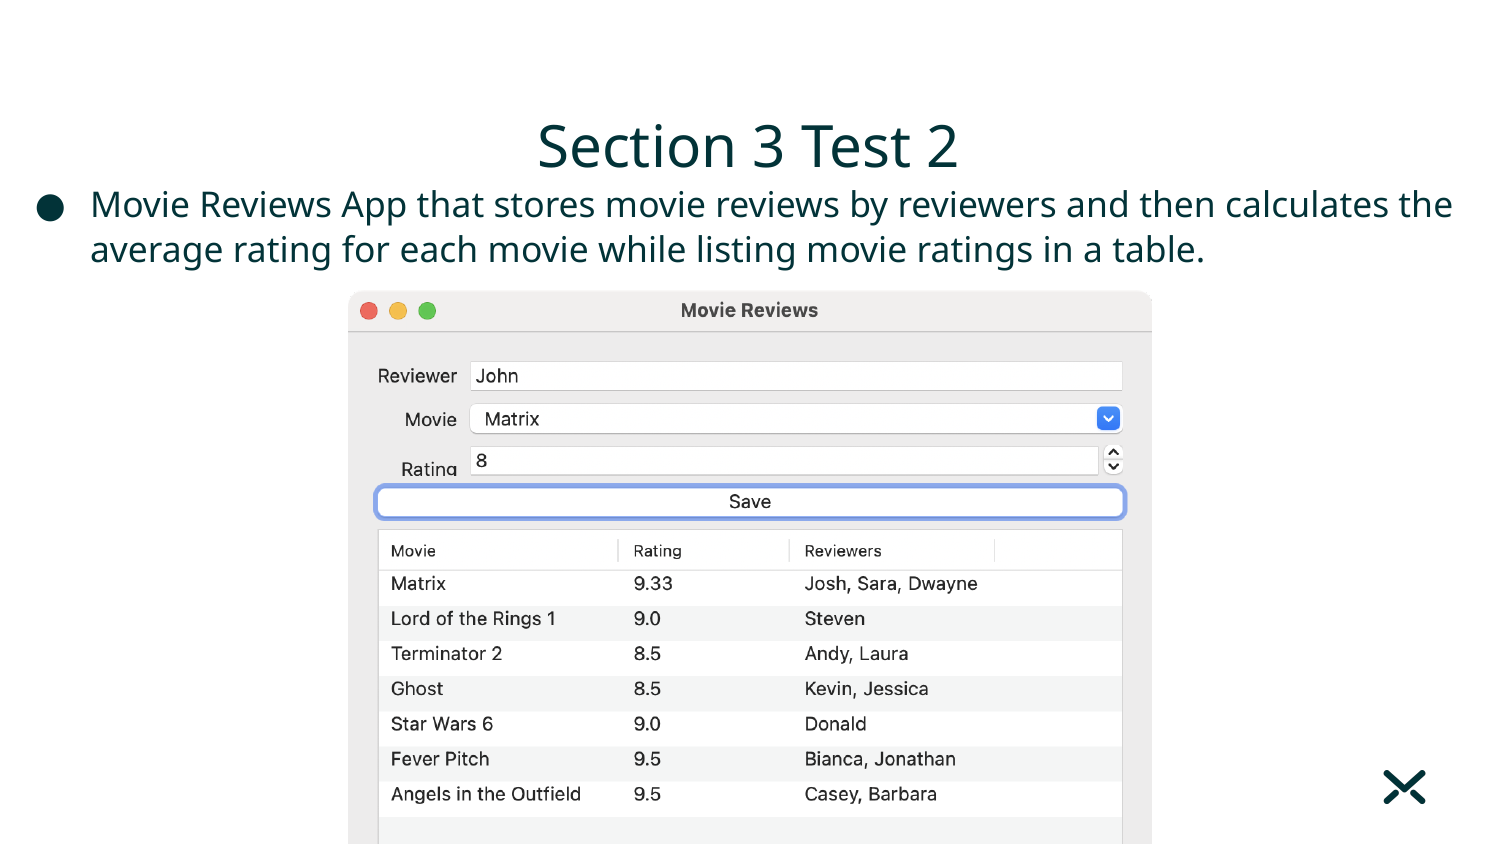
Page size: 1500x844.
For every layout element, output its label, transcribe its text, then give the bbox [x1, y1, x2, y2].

list Movie Reviews App that stores movie reviews by reviewers and then calculates the average rating for each movie while listing movie ratings in a table. [0, 165, 1500, 755]
picture [348, 290, 1152, 844]
picture [1353, 755, 1456, 838]
title Section 3 Test 2 [66, 94, 1431, 165]
